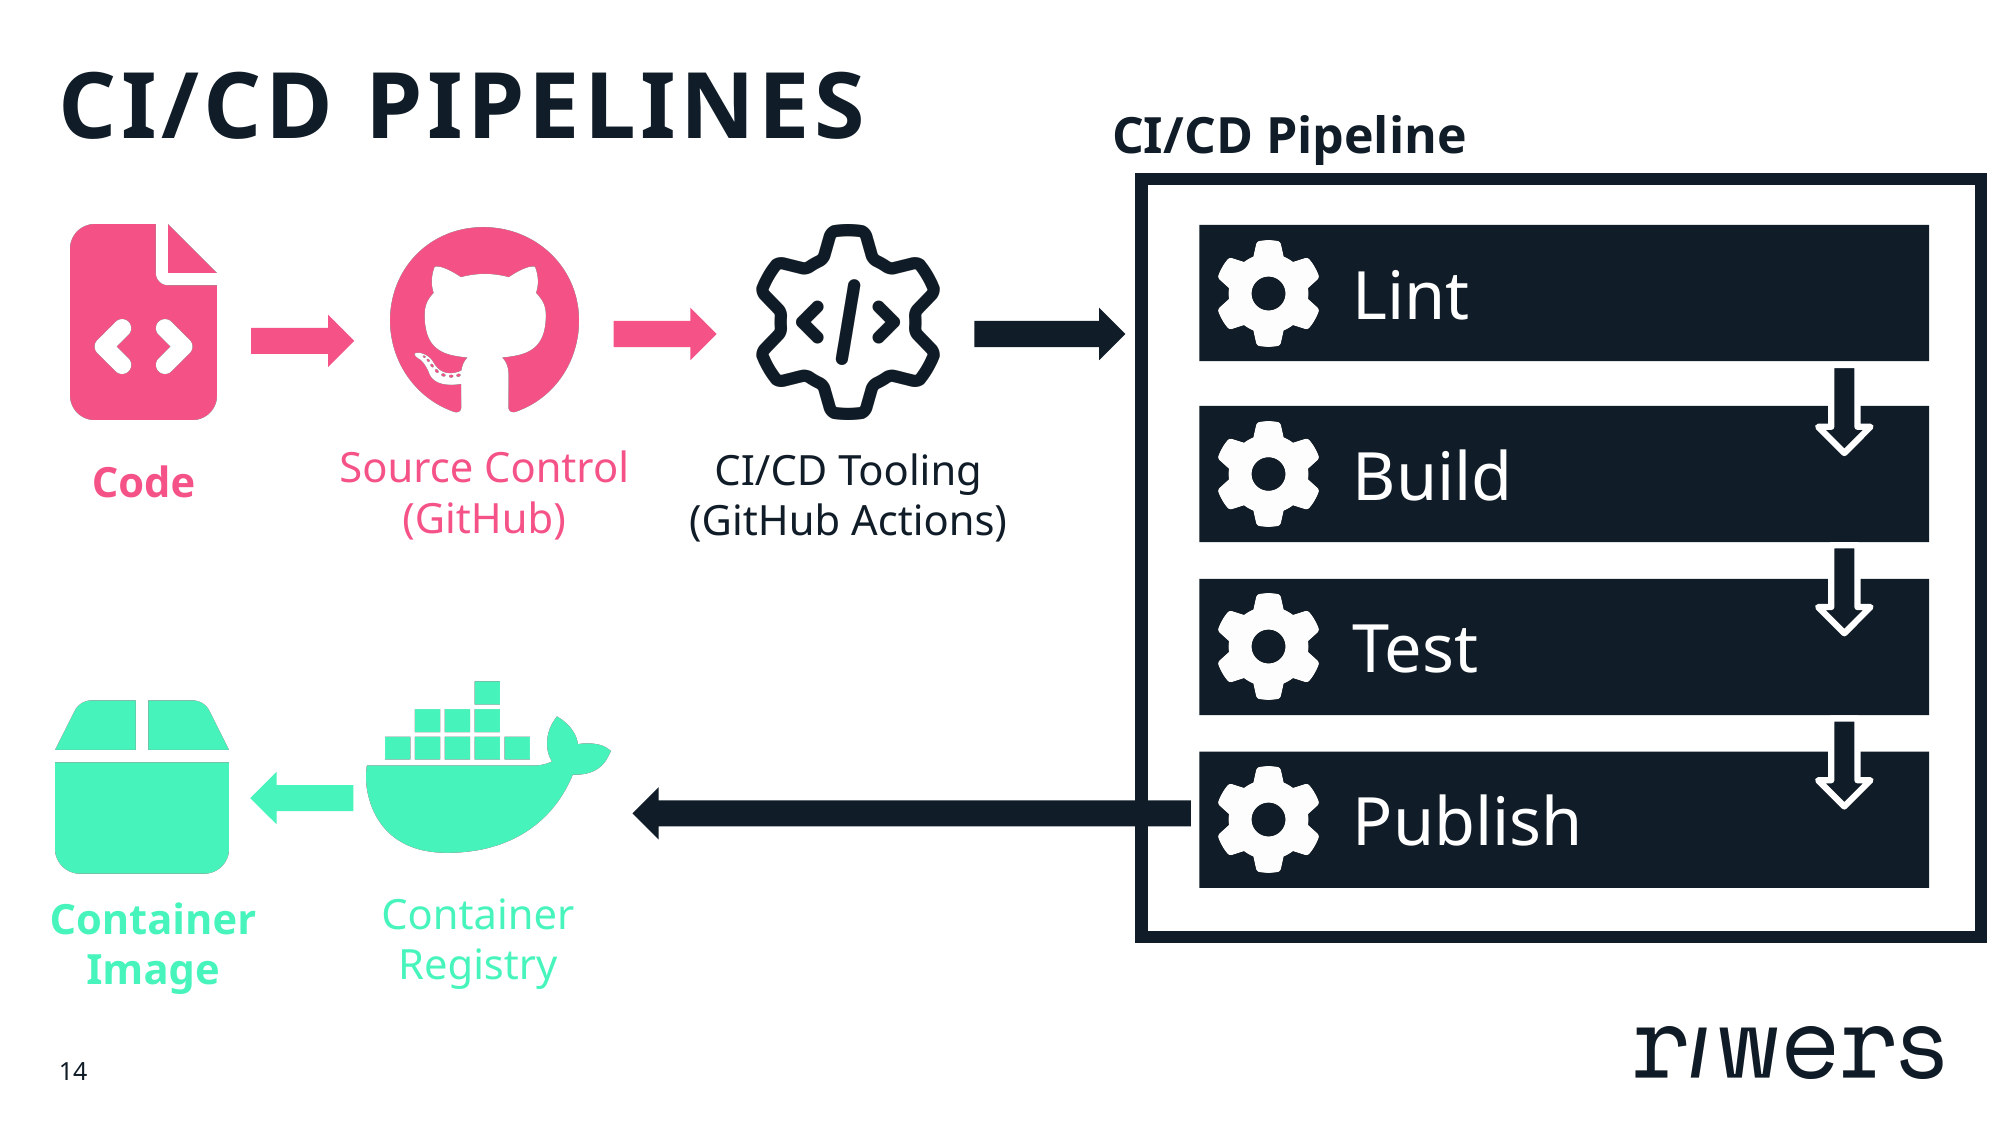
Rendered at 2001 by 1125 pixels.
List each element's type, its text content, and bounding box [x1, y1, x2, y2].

text_box CI/CD Pipeline [1097, 95, 1482, 171]
title CI/CD Pipelines [59, 59, 1942, 178]
picture [366, 669, 611, 865]
picture [70, 224, 217, 420]
text_box Container Image [34, 885, 272, 1001]
picture [750, 224, 946, 420]
picture [1215, 421, 1322, 528]
picture [1215, 593, 1322, 700]
text_box [1141, 178, 1982, 938]
picture [1215, 240, 1322, 347]
slide_number 14 [59, 1042, 509, 1103]
text_box [974, 307, 1126, 361]
text_box [251, 314, 355, 368]
picture [55, 688, 229, 886]
text_box Source Control (GitHub) [324, 433, 644, 549]
text_box [1818, 365, 1871, 454]
text_box [613, 307, 717, 361]
text_box [250, 771, 354, 825]
picture [1635, 1026, 1943, 1079]
text_box [1818, 718, 1871, 807]
picture [389, 224, 579, 420]
picture [1215, 766, 1322, 873]
text_box CI/CD Tooling (GitHub Actions) [674, 436, 1022, 551]
text_box [632, 787, 1191, 840]
text_box Code [77, 447, 211, 513]
text_box Container Registry [366, 880, 590, 996]
text_box [1818, 545, 1871, 634]
